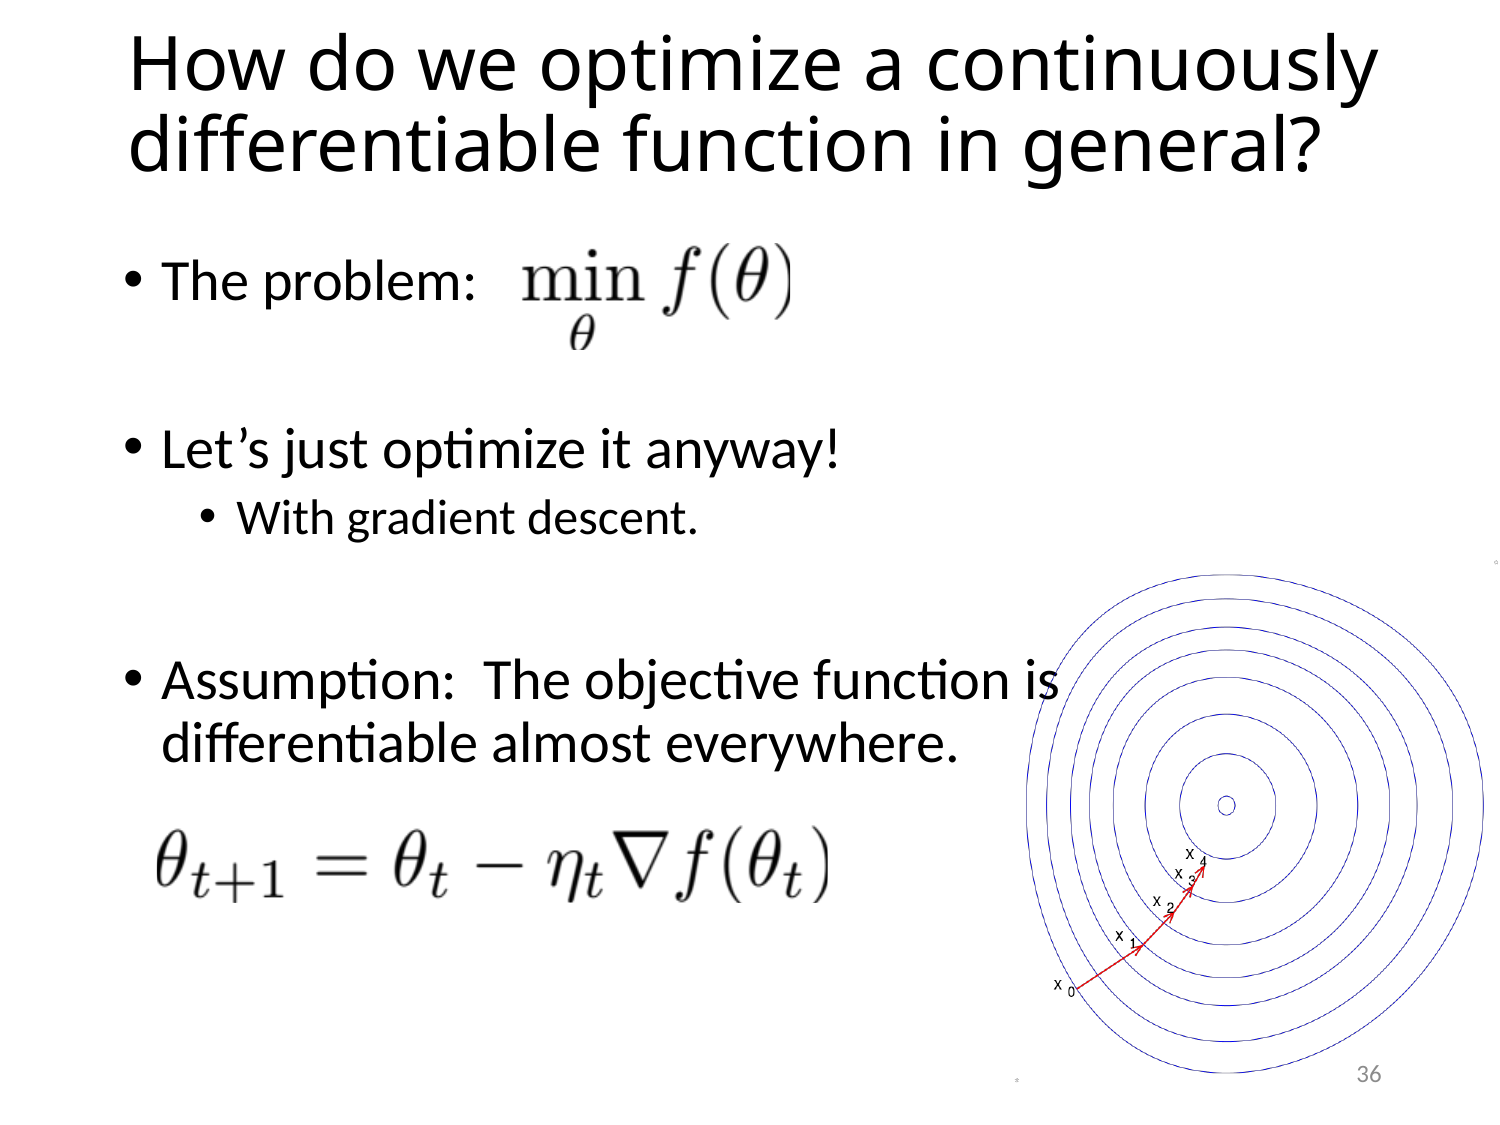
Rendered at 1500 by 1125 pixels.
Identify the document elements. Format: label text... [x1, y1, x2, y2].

picture [156, 824, 828, 903]
picture [994, 540, 1500, 1103]
title How do we optimize a continuously differentiable function in general? [112, 0, 1407, 216]
list The problem: Let’s just optimize it anyway! With gradient descent. Assumption: The objective function is differentiable almost everywhere. [108, 242, 1121, 1043]
picture [521, 243, 791, 350]
